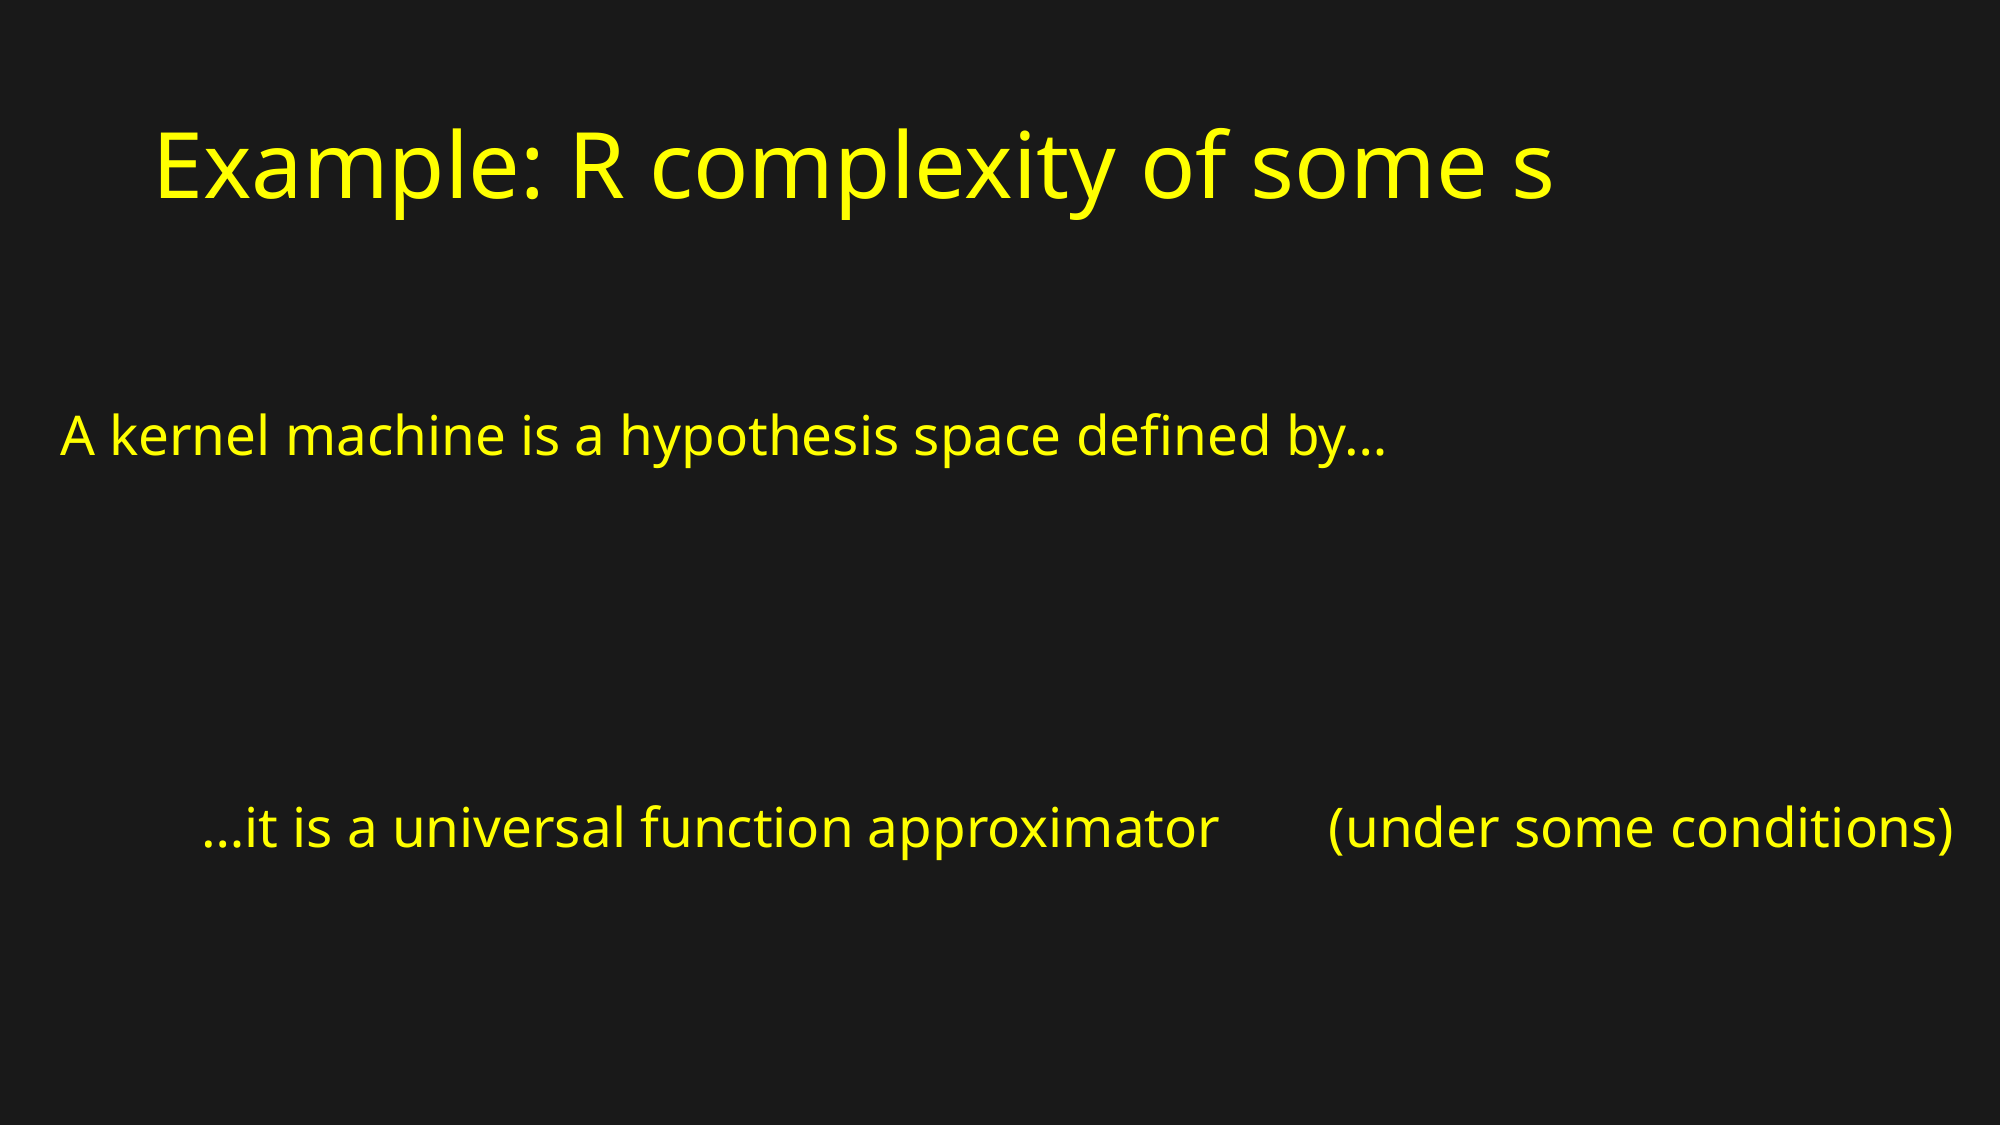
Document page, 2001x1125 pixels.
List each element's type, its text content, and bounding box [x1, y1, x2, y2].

list A kernel machine is a hypothesis space defined by… …it is a universal function approximator (under some conditions) [45, 400, 2000, 931]
